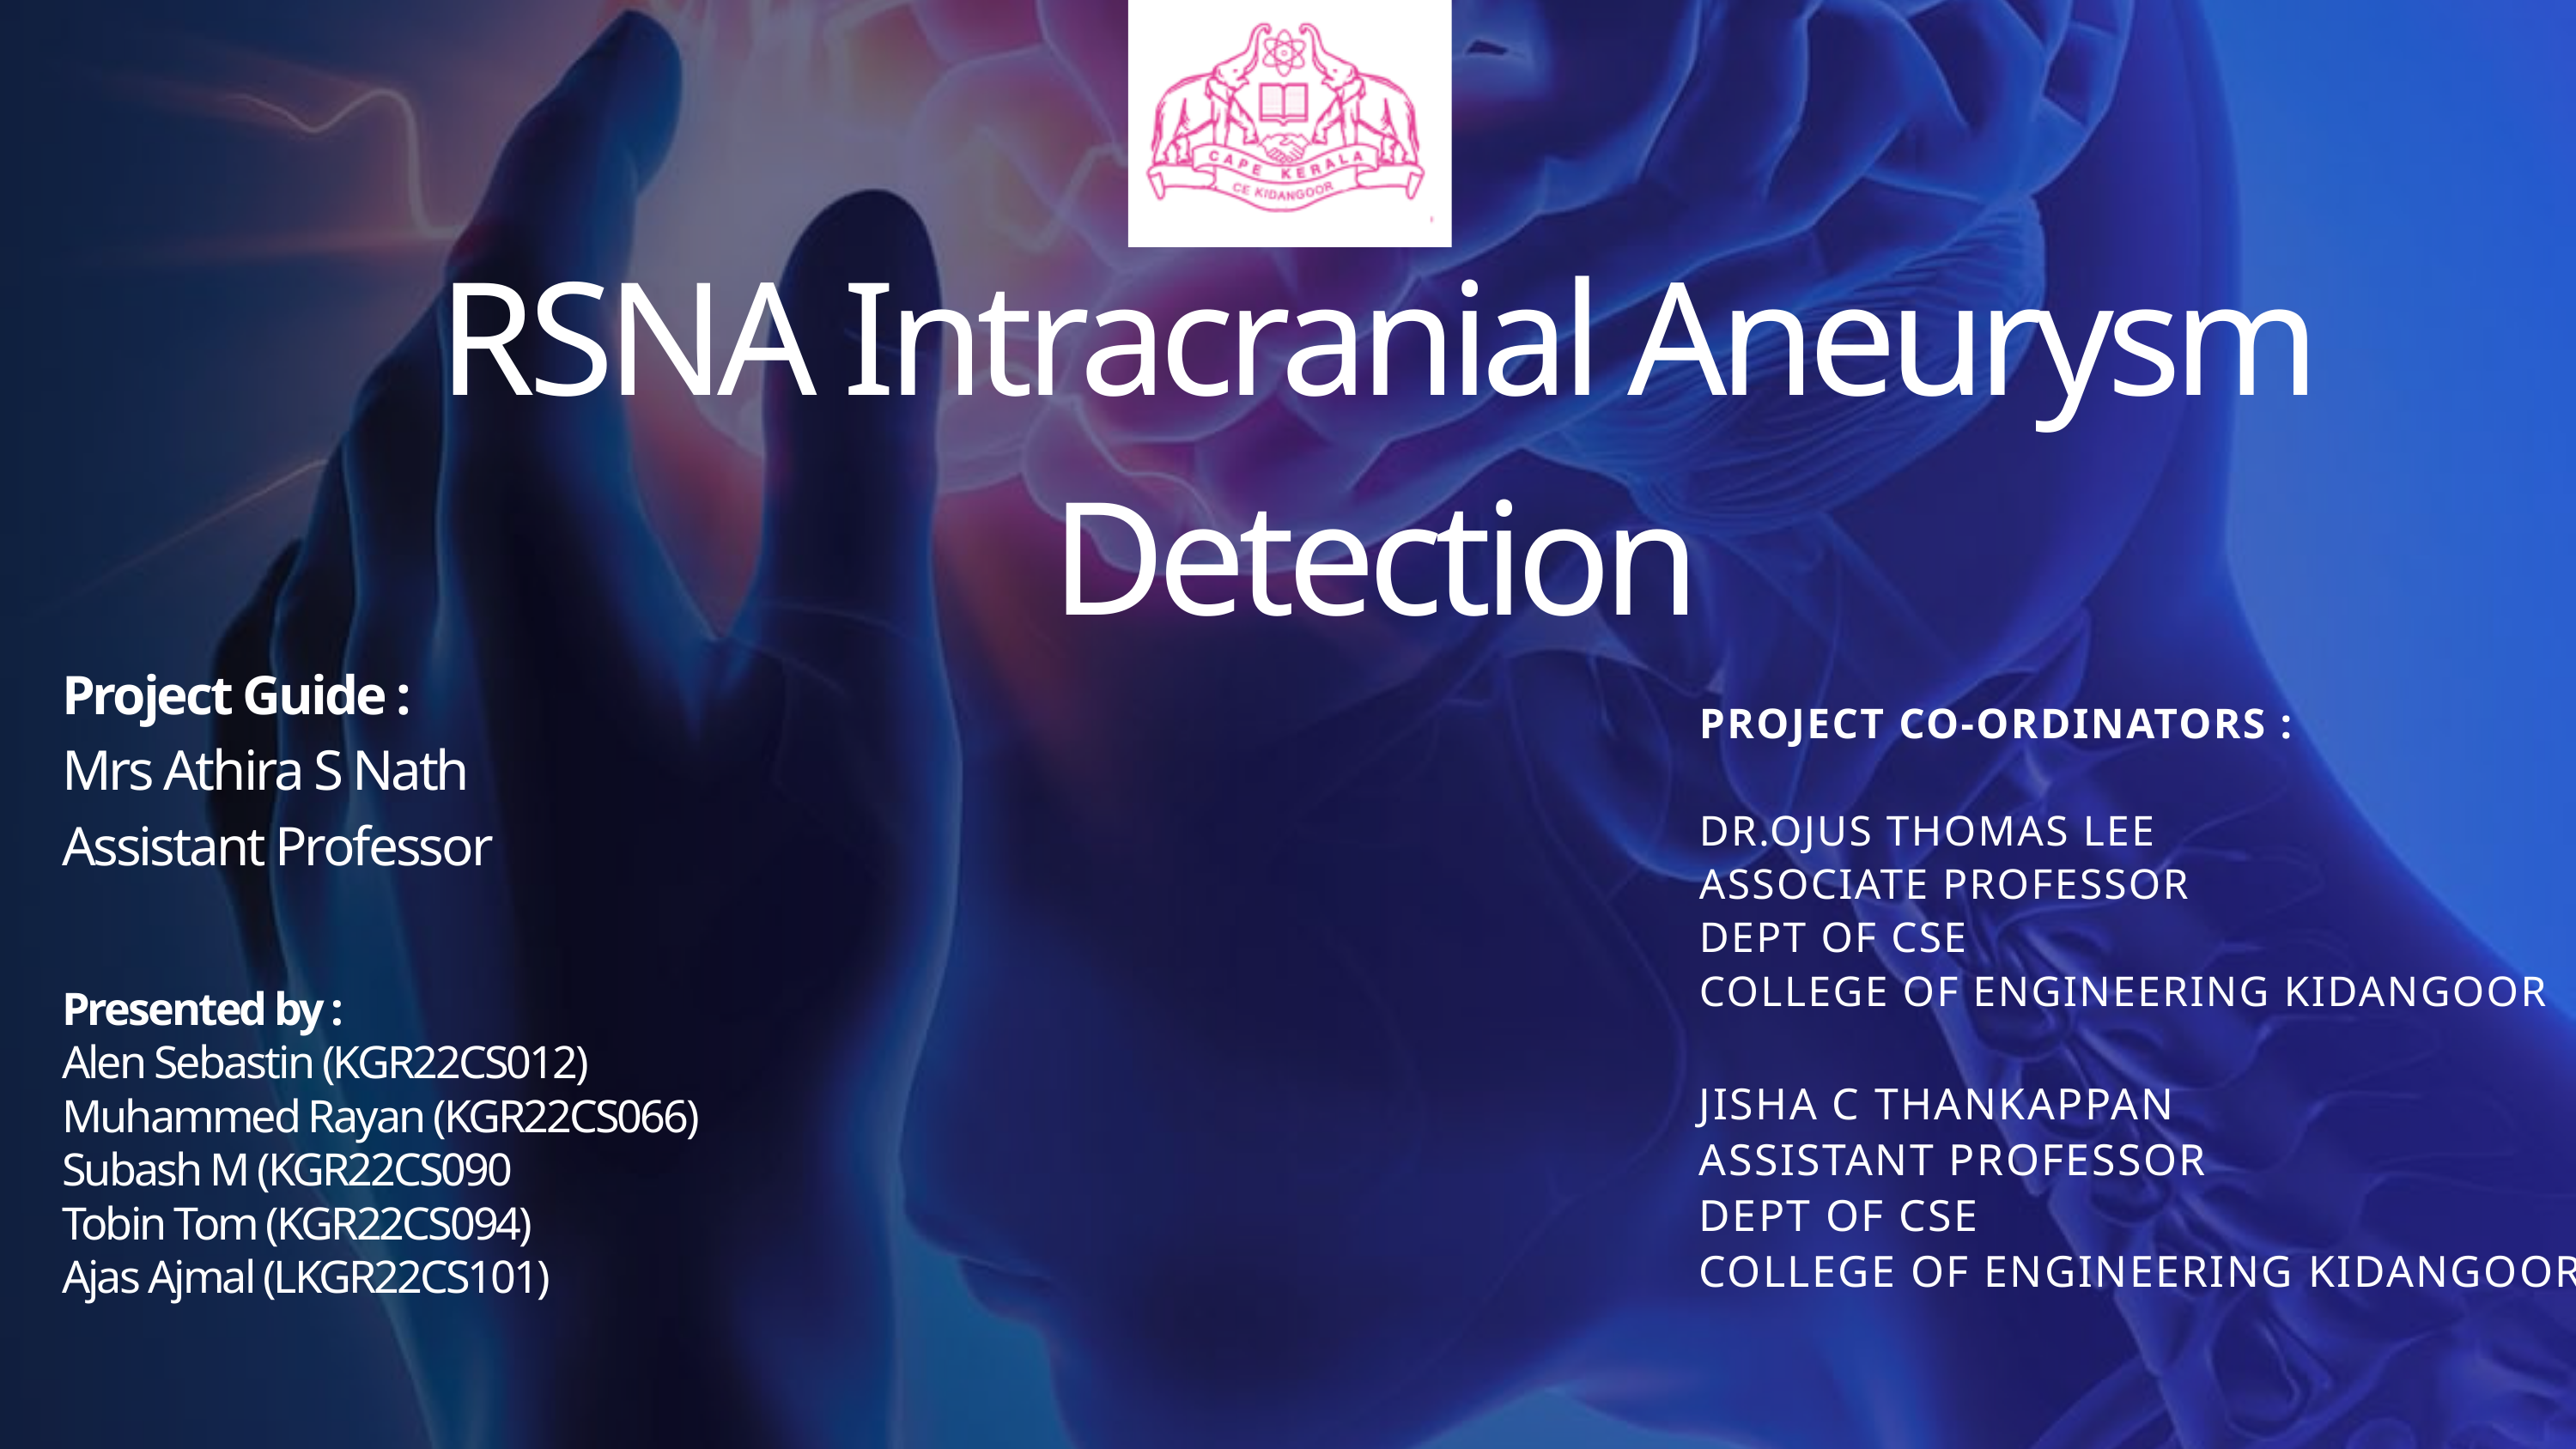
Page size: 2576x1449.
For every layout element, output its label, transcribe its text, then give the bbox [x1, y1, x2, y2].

text_box Presented by : Alen Sebastin (KGR22CS012) Muhammed Rayan (KGR22CS066) Subash M (KGR22CS090 Tobin Tom (KGR22CS094) Ajas Ajmal (LKGR22CS101) [62, 980, 990, 1303]
text_box PROJECT CO-ORDINATORS : DR.OJUS THOMAS LEE ASSOCIATE PROFESSOR DEPT OF CSE COLLEGE OF ENGINEERING KIDANGOOR JISHA C THANKAPPAN ASSISTANT PROFESSOR DEPT OF CSE COLLEGE OF ENGINEERING KIDANGOOR [1698, 694, 2576, 1296]
text_box [1127, 0, 1452, 207]
text_box Project Guide : Mrs Athira S Nath Assistant Professor [62, 650, 750, 946]
text_box RSNA Intracranial Aneurysm Detection [175, 207, 2576, 840]
text_box [0, 0, 2576, 1449]
